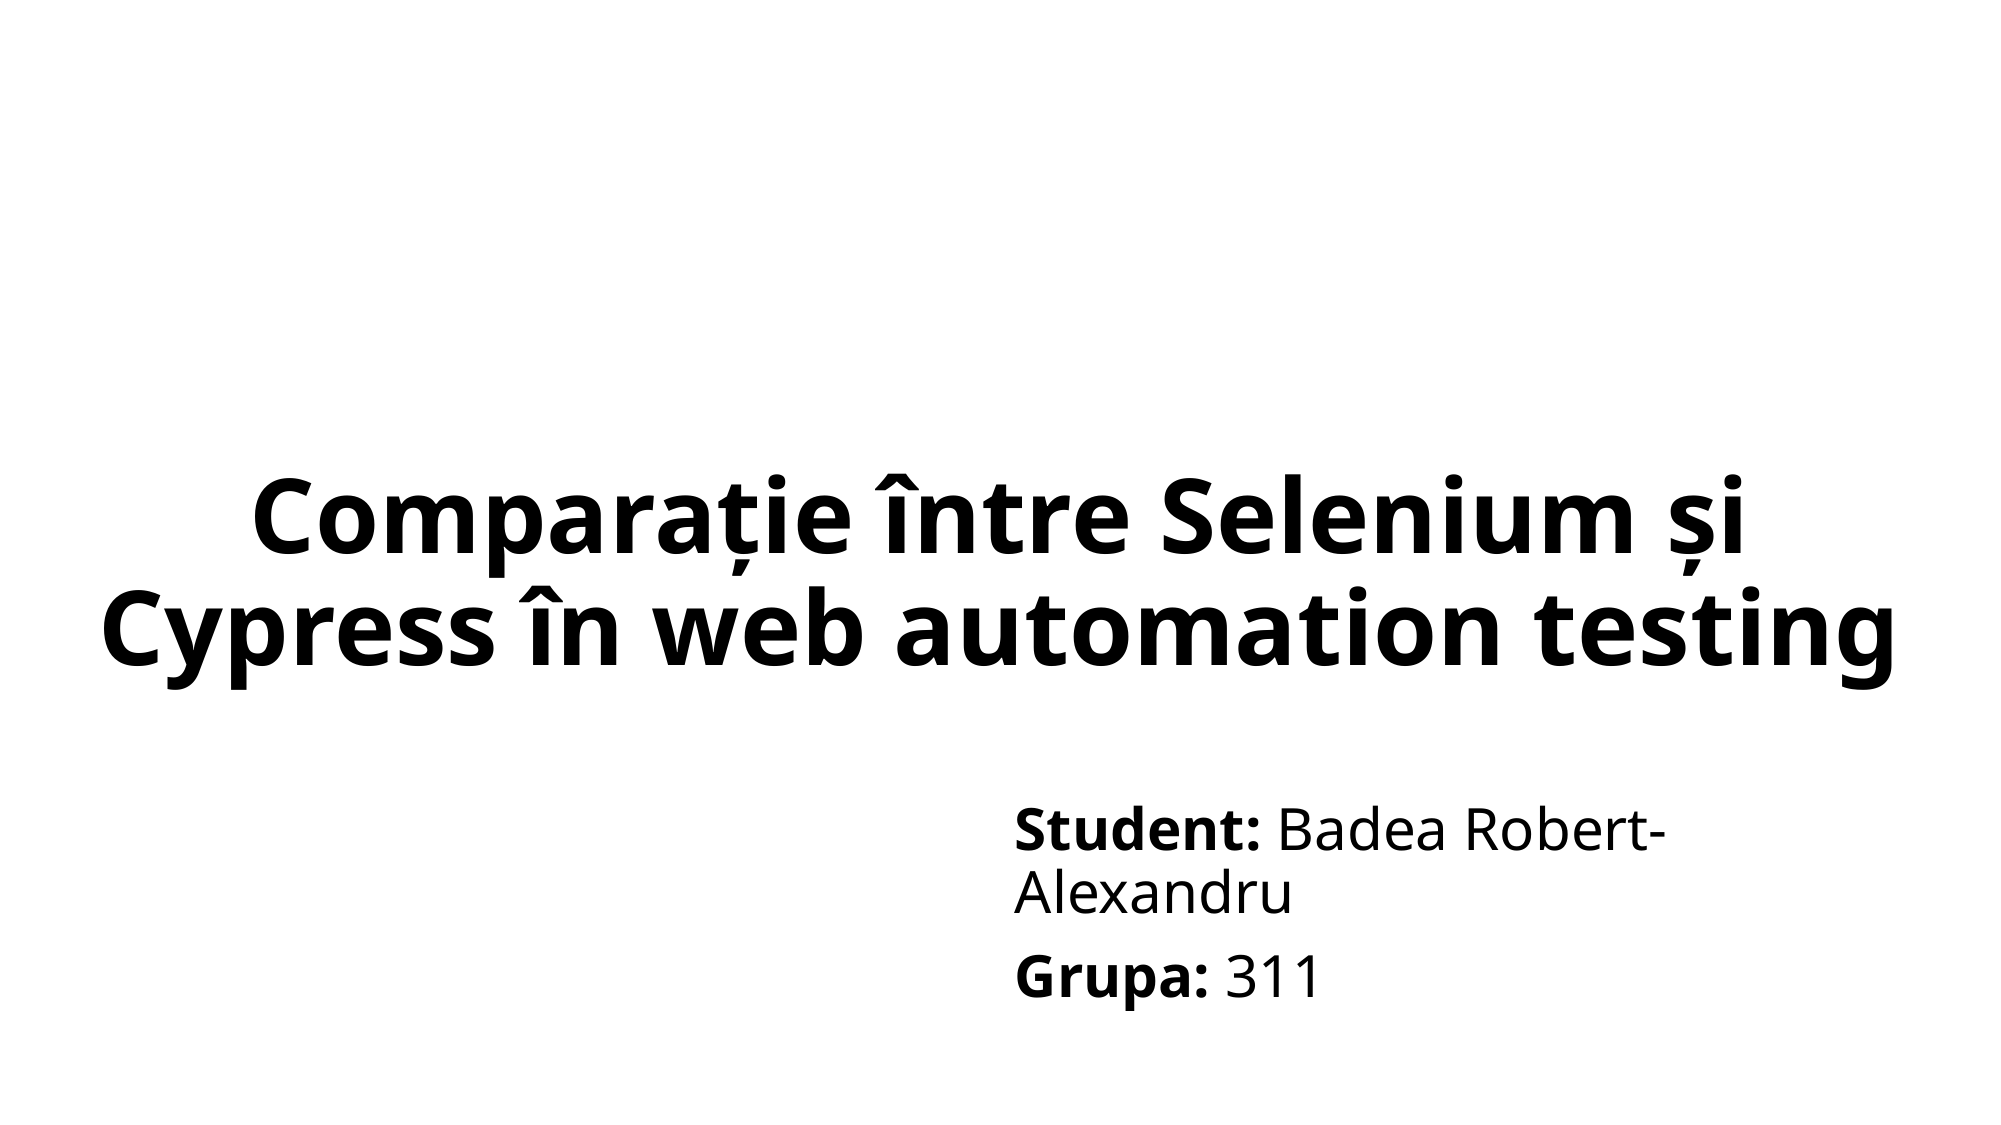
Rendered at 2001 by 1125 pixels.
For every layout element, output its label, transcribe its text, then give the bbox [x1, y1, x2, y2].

subtitle Student: Badea Robert-Alexandru Grupa: 311 [999, 792, 1895, 1040]
title Comparație între Selenium și Cypress în web automation testing [54, 429, 1946, 696]
